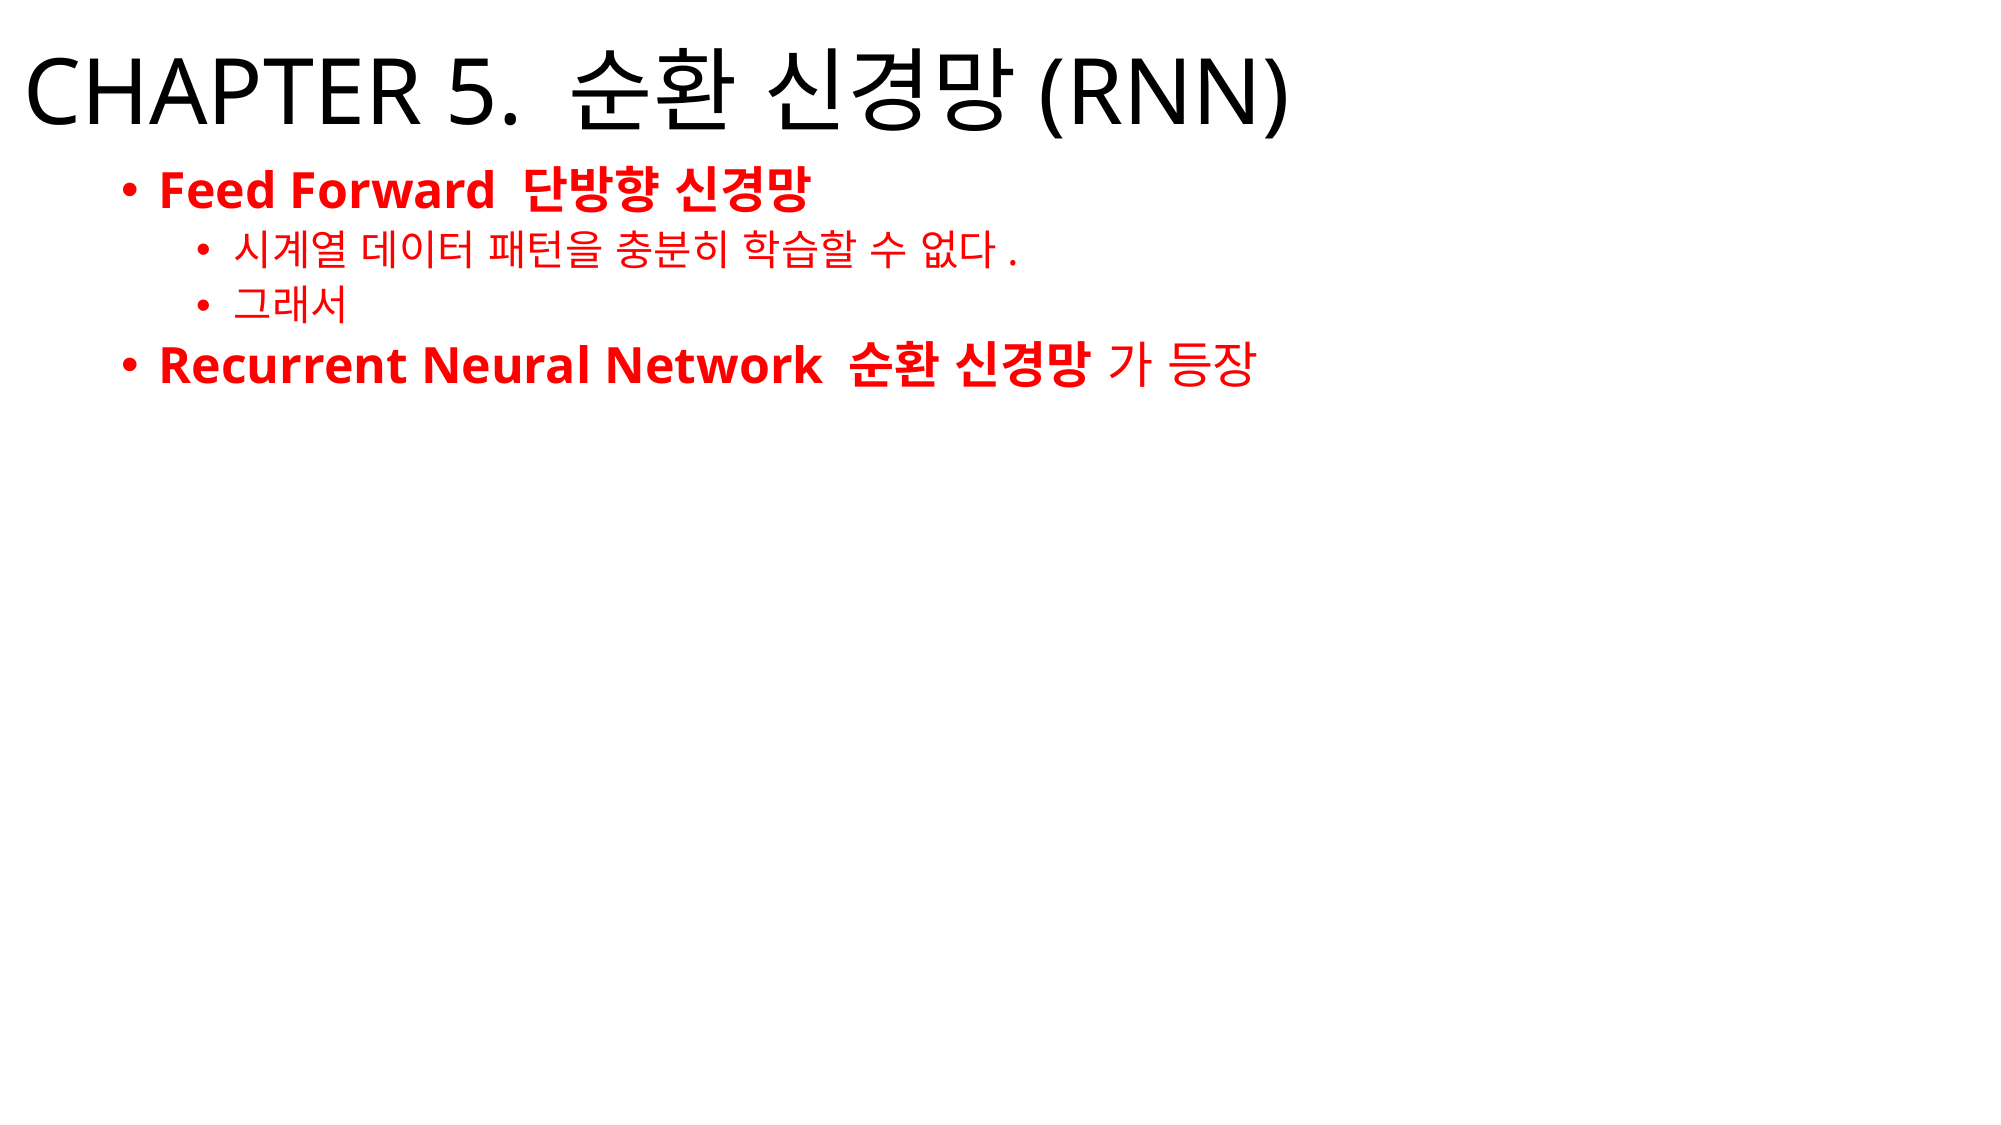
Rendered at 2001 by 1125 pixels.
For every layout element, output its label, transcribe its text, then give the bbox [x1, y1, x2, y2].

list Feed Forward 단방향 신경망 시계열 데이터 패턴을 충분히 학습할 수 없다. 그래서 Recurrent Neural Network 순환 신경망 가 등장 [31, 157, 1757, 872]
title CHAPTER 5. 순환 신경망(RNN) [8, 0, 1733, 204]
